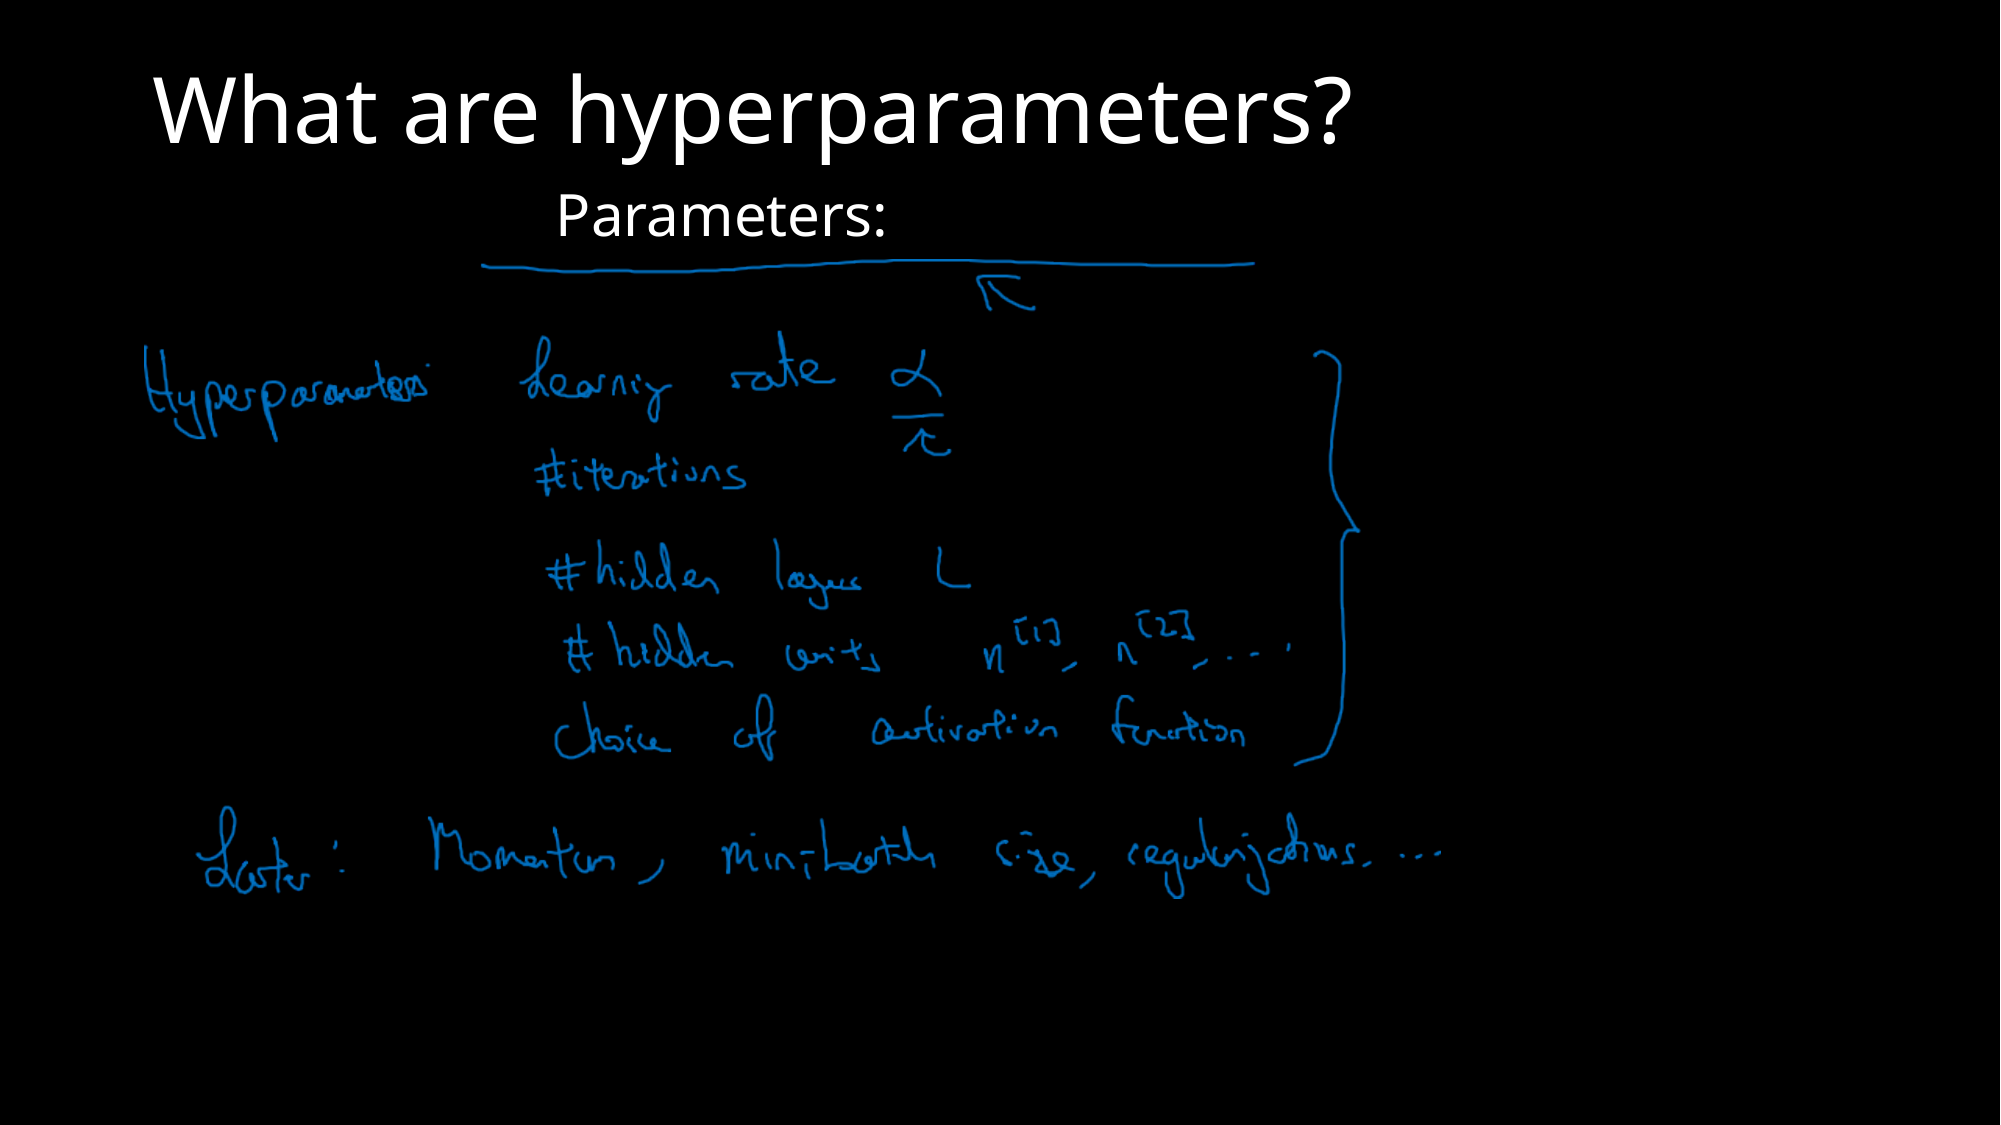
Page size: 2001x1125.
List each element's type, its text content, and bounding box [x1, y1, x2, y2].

text_box [106, 170, 1369, 261]
text_box What are hyperparameters? [137, 59, 1863, 278]
picture [144, 259, 1441, 900]
